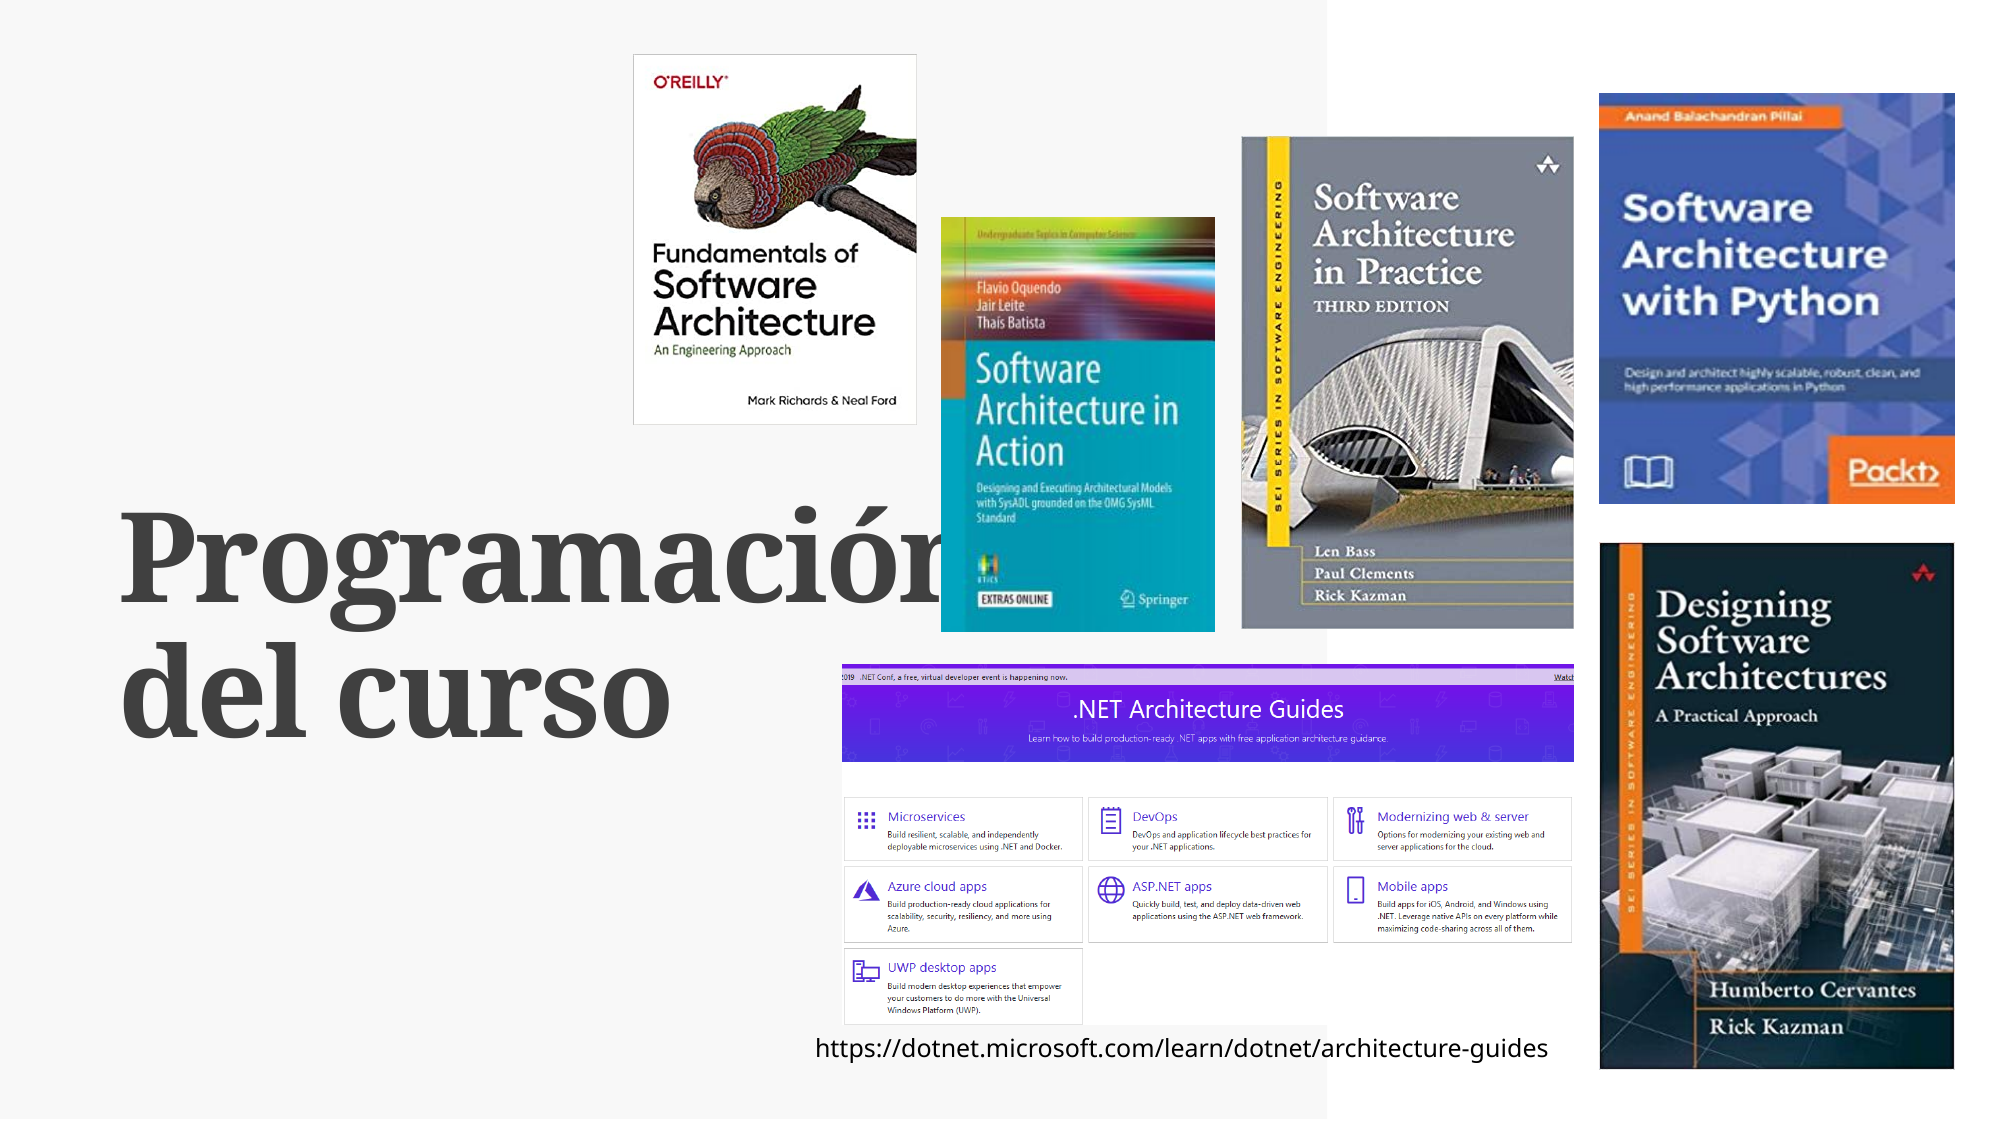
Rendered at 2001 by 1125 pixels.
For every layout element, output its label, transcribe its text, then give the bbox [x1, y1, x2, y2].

title Programación del curso [0, 0, 1328, 1119]
picture [633, 54, 917, 425]
picture [1241, 136, 1574, 629]
picture [842, 664, 1574, 1025]
picture [941, 217, 1215, 632]
text_box https://dotnet.microsoft.com/learn/dotnet/architecture-guides [800, 1024, 1565, 1070]
picture [1599, 93, 1955, 504]
picture [1599, 542, 1955, 1070]
